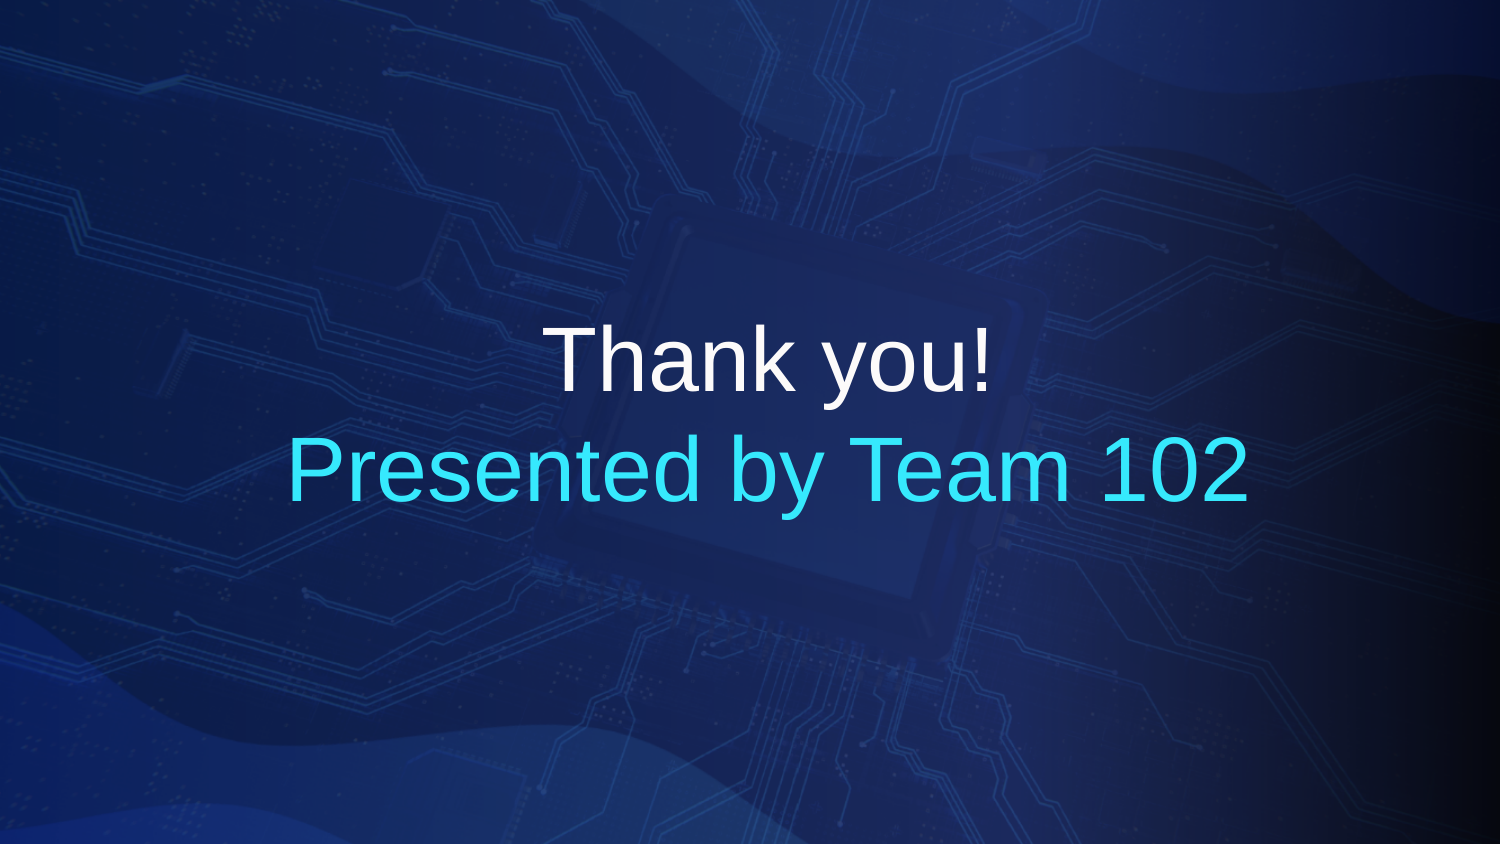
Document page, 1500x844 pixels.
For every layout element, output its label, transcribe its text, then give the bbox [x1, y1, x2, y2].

picture [0, 0, 1500, 844]
title Thank you! Presented by Team 102 [70, 284, 1468, 688]
